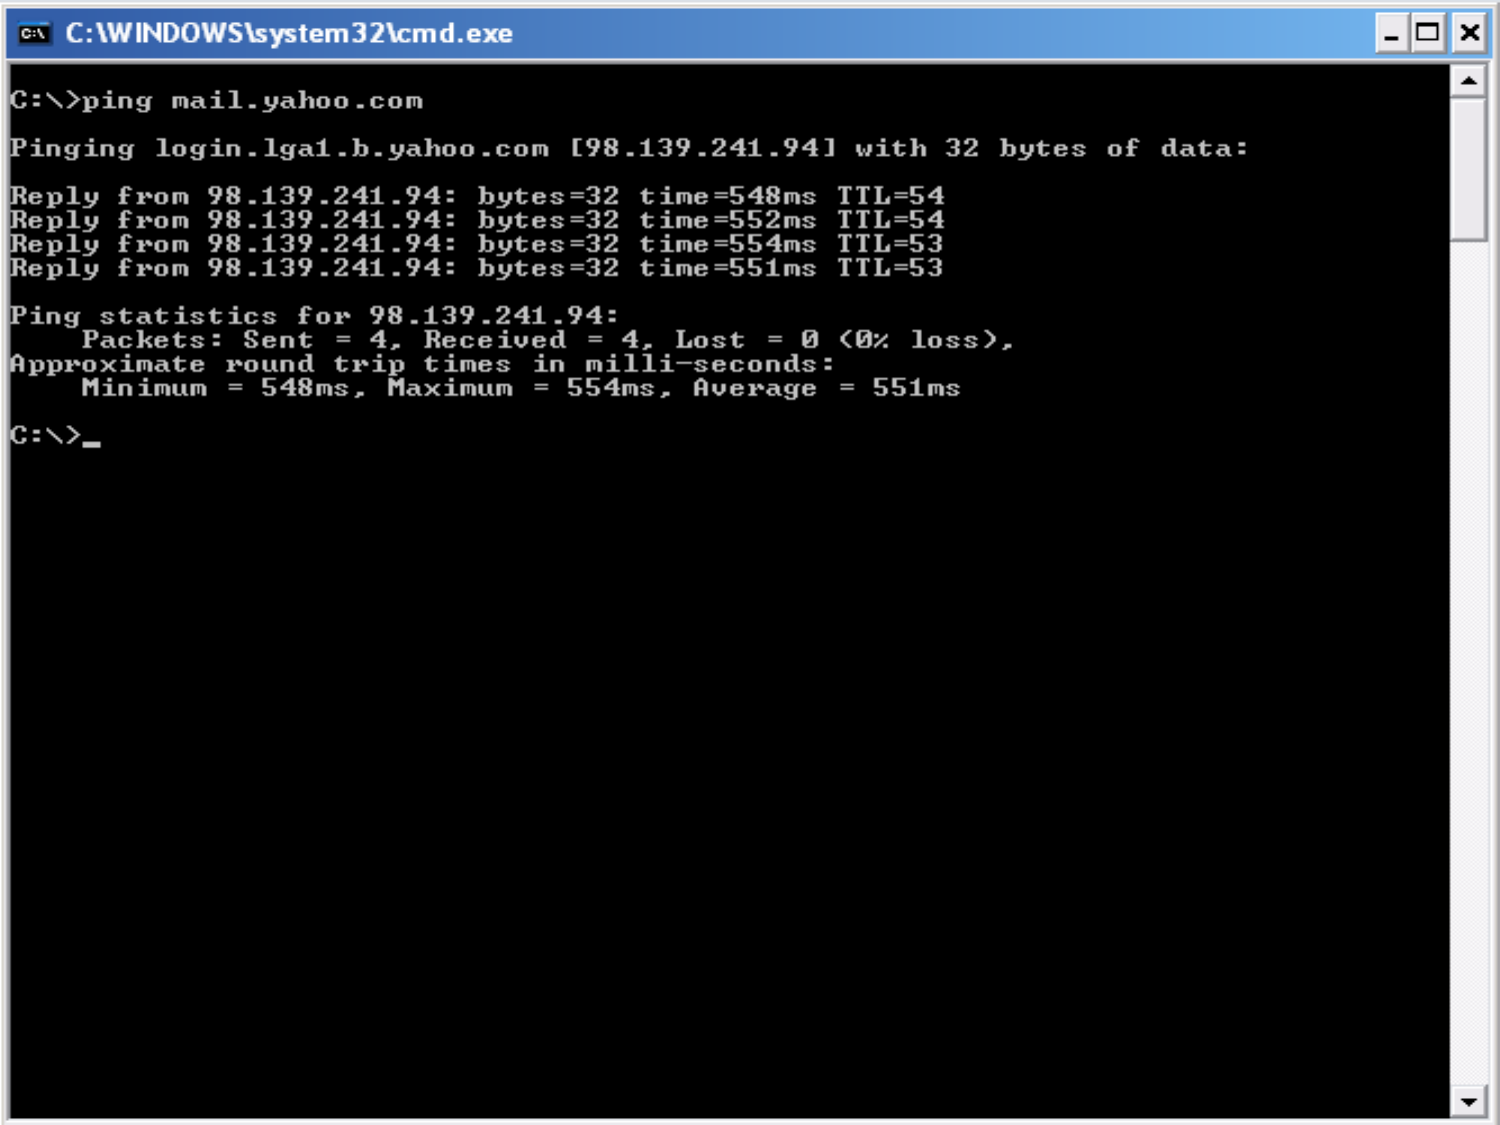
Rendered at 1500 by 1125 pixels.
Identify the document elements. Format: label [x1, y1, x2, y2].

list [0, 0, 1500, 1125]
